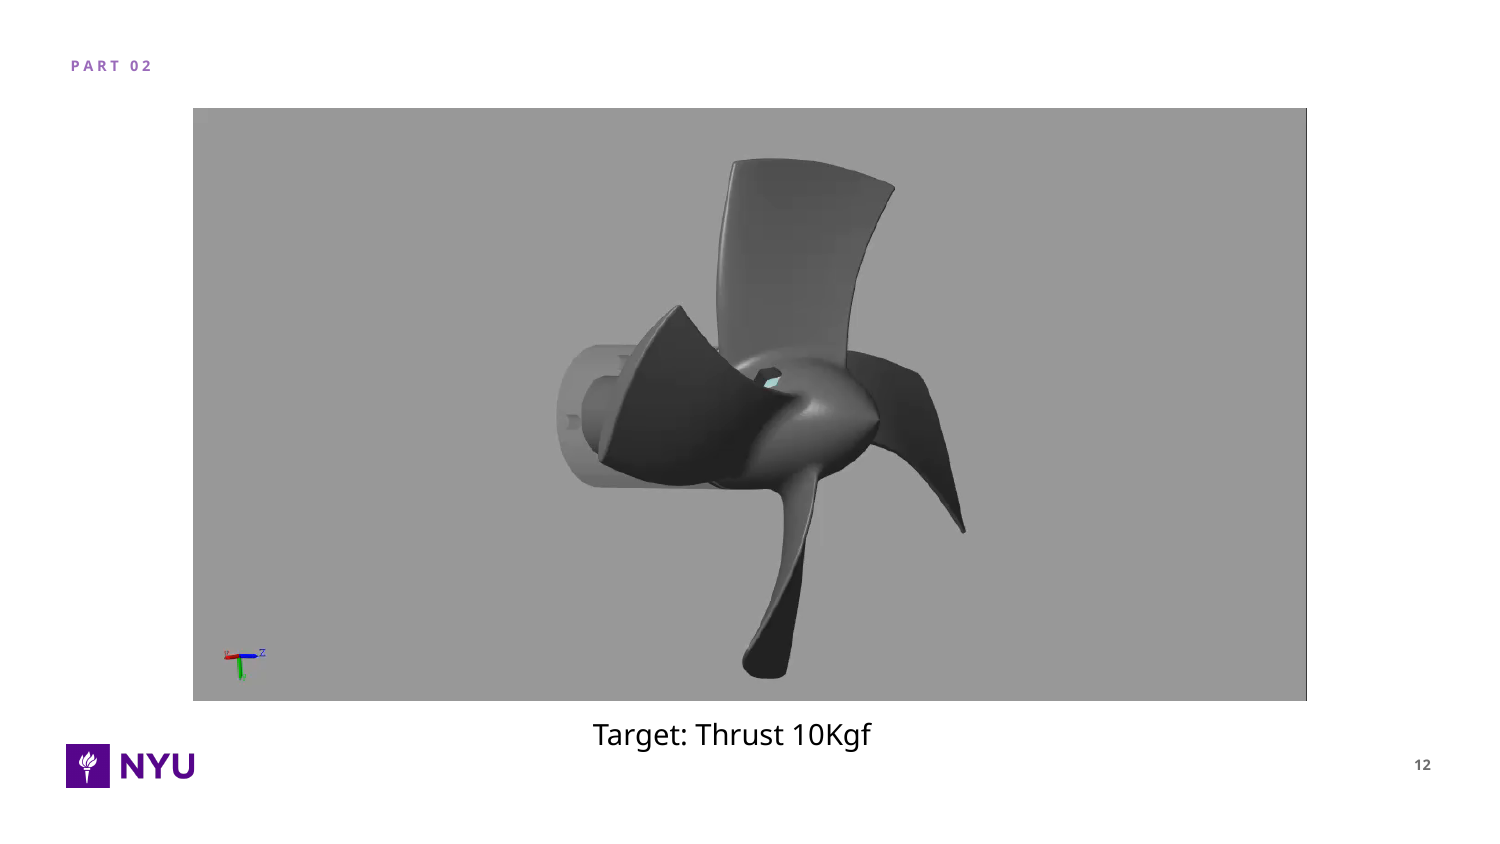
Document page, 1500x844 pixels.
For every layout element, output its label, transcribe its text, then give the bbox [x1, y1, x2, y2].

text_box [192, 107, 1308, 702]
text_box P A R T 0 2 [55, 41, 456, 92]
text_box Target: Thrust 10Kgf [577, 701, 1386, 767]
picture [66, 744, 195, 788]
